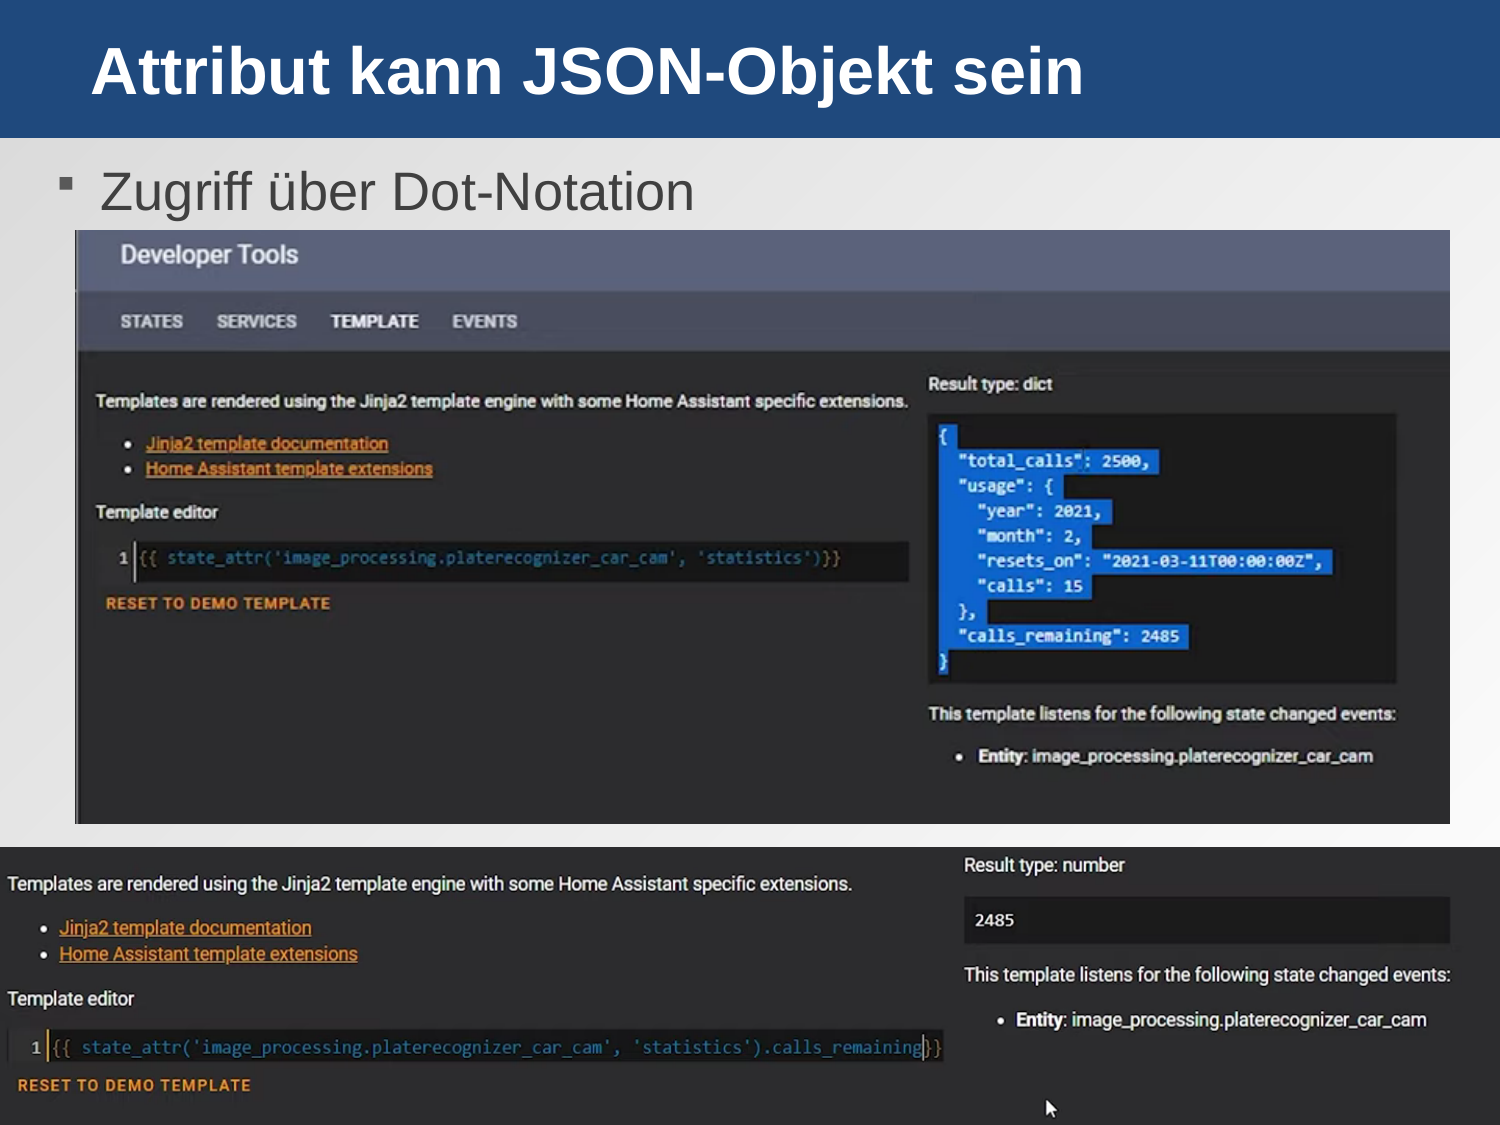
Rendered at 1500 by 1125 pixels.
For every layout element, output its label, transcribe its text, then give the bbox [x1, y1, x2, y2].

list Zugriff über Dot-Notation [41, 149, 1388, 845]
picture [74, 229, 1451, 825]
title Attribut kann JSON-Objekt sein [75, 20, 1425, 208]
picture [0, 847, 1500, 1125]
